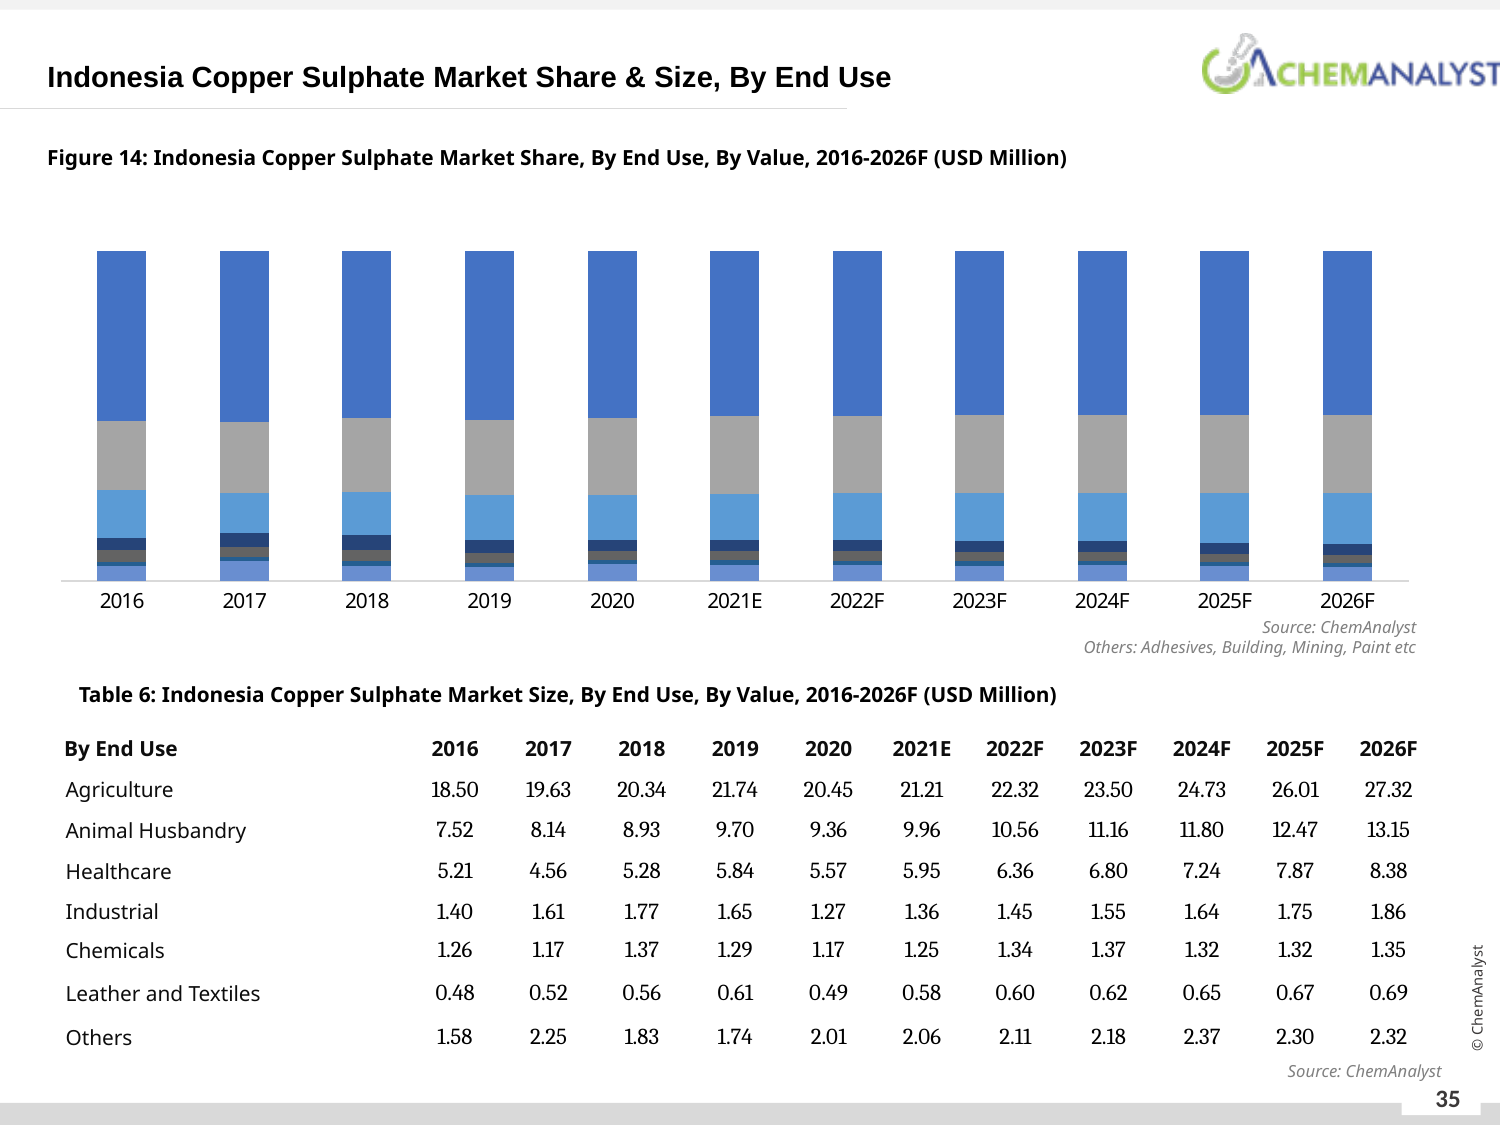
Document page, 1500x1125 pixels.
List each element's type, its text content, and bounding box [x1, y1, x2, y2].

table_header 2023F [1062, 728, 1155, 769]
table_cell 6.36 [969, 850, 1062, 891]
table_cell 0.56 [595, 968, 689, 1017]
table_cell 4.56 [502, 850, 595, 891]
table_cell 2.25 [502, 1017, 595, 1057]
table_cell 12.47 [1249, 809, 1342, 850]
table_cell Animal Husbandry [64, 809, 408, 850]
table_cell 5.28 [595, 850, 689, 891]
table_header 2025F [1249, 728, 1342, 769]
table_cell 7.52 [408, 809, 502, 850]
table_cell Healthcare [64, 850, 408, 891]
table_cell 1.37 [1062, 931, 1155, 968]
table_cell 1.34 [969, 931, 1062, 968]
table_cell 1.36 [875, 891, 969, 931]
table_cell 5.84 [689, 850, 782, 891]
table_cell Industrial [64, 891, 408, 931]
text_box Source: ChemAnalyst [1094, 1053, 1457, 1089]
table_cell 1.17 [502, 931, 595, 968]
table_cell 1.55 [1062, 891, 1155, 931]
table_cell 27.32 [1342, 769, 1436, 809]
table_cell 1.45 [969, 891, 1062, 931]
table_cell 0.48 [408, 968, 502, 1017]
table_cell 1.17 [782, 931, 875, 968]
table_cell 0.58 [875, 968, 969, 1017]
table_header 2024F [1155, 728, 1249, 769]
table_cell 9.70 [689, 809, 782, 850]
chart [32, 176, 1437, 624]
table_cell 0.69 [1342, 968, 1436, 1017]
table_cell 26.01 [1249, 769, 1342, 809]
table_header 2022F [969, 728, 1062, 769]
table_cell 1.27 [782, 891, 875, 931]
text_box Table 6: Indonesia Copper Sulphate Market Size, By End Use, By Value, 2016-2026F (USD Million) [64, 661, 1388, 715]
table_cell 2.11 [969, 1017, 1062, 1057]
table_cell 1.86 [1342, 891, 1436, 931]
table_header 2018 [595, 728, 689, 769]
table_cell 5.95 [875, 850, 969, 891]
table_header 2017 [502, 728, 595, 769]
table_cell 1.35 [1342, 931, 1436, 968]
table_cell Others [64, 1017, 408, 1057]
table_cell 8.38 [1342, 850, 1436, 891]
table_header 2019 [689, 728, 782, 769]
table_cell 11.80 [1155, 809, 1249, 850]
table_cell 0.61 [689, 968, 782, 1017]
table_cell 5.57 [782, 850, 875, 891]
table_cell 1.74 [689, 1017, 782, 1057]
table_cell 0.52 [502, 968, 595, 1017]
table_cell 8.14 [502, 809, 595, 850]
table_cell 6.80 [1062, 850, 1155, 891]
table_cell 0.60 [969, 968, 1062, 1017]
text_box Source: ChemAnalyst Others: Adhesives, Building, Mining, Paint etc [1006, 624, 1432, 665]
table_cell 1.25 [875, 931, 969, 968]
table_header 2020 [782, 728, 875, 769]
table_cell 9.36 [782, 809, 875, 850]
table_cell Agriculture [64, 769, 408, 809]
table_header By End Use [64, 728, 408, 769]
table_cell 1.75 [1249, 891, 1342, 931]
text_box Figure 14: Indonesia Copper Sulphate Market Share, By End Use, By Value, 2016-2026F (USD Million) [32, 124, 1356, 176]
table_cell 1.58 [408, 1017, 502, 1057]
table_cell 22.32 [969, 769, 1062, 809]
table_cell 1.77 [595, 891, 689, 931]
table_cell 1.37 [595, 931, 689, 968]
table_cell 8.93 [595, 809, 689, 850]
table_cell 21.21 [875, 769, 969, 809]
table_cell 1.29 [689, 931, 782, 968]
table_cell 24.73 [1155, 769, 1249, 809]
table_cell 13.15 [1342, 809, 1436, 850]
table_cell 1.65 [689, 891, 782, 931]
table_cell Chemicals [64, 931, 408, 968]
table_cell 2.06 [875, 1017, 969, 1057]
table_cell 1.61 [502, 891, 595, 931]
table_cell 7.24 [1155, 850, 1249, 891]
table_cell 5.21 [408, 850, 502, 891]
table_cell 2.18 [1062, 1017, 1155, 1057]
table_cell 1.64 [1155, 891, 1249, 931]
table_cell 0.67 [1249, 968, 1342, 1017]
table_header 2021E [875, 728, 969, 769]
table_cell 7.87 [1249, 850, 1342, 891]
table_cell 2.01 [782, 1017, 875, 1057]
table_header 2026F [1342, 728, 1436, 769]
table_cell 0.65 [1155, 968, 1249, 1017]
table_cell 1.26 [408, 931, 502, 968]
table_cell Leather and Textiles [64, 968, 408, 1017]
table_cell 2.32 [1342, 1017, 1436, 1057]
table_cell 19.63 [502, 769, 595, 809]
table_cell 1.40 [408, 891, 502, 931]
table_cell 23.50 [1062, 769, 1155, 809]
text_box Indonesia Copper Sulphate Market Share & Size, By End Use [32, 50, 1496, 101]
table_cell 11.16 [1062, 809, 1155, 850]
table_cell 10.56 [969, 809, 1062, 850]
table_cell 9.96 [875, 809, 969, 850]
table_cell 1.32 [1155, 931, 1249, 968]
table_cell 2.30 [1249, 1017, 1342, 1057]
table_cell 20.45 [782, 769, 875, 809]
table_cell 0.49 [782, 968, 875, 1017]
table_cell 21.74 [689, 769, 782, 809]
table_cell 1.32 [1249, 931, 1342, 968]
table_cell 2.37 [1155, 1017, 1249, 1057]
table_cell 0.62 [1062, 968, 1155, 1017]
table_cell 18.50 [408, 769, 502, 809]
table_header 2016 [408, 728, 502, 769]
table_cell 1.83 [595, 1017, 689, 1057]
picture [1202, 33, 1500, 94]
table_cell 20.34 [595, 769, 689, 809]
